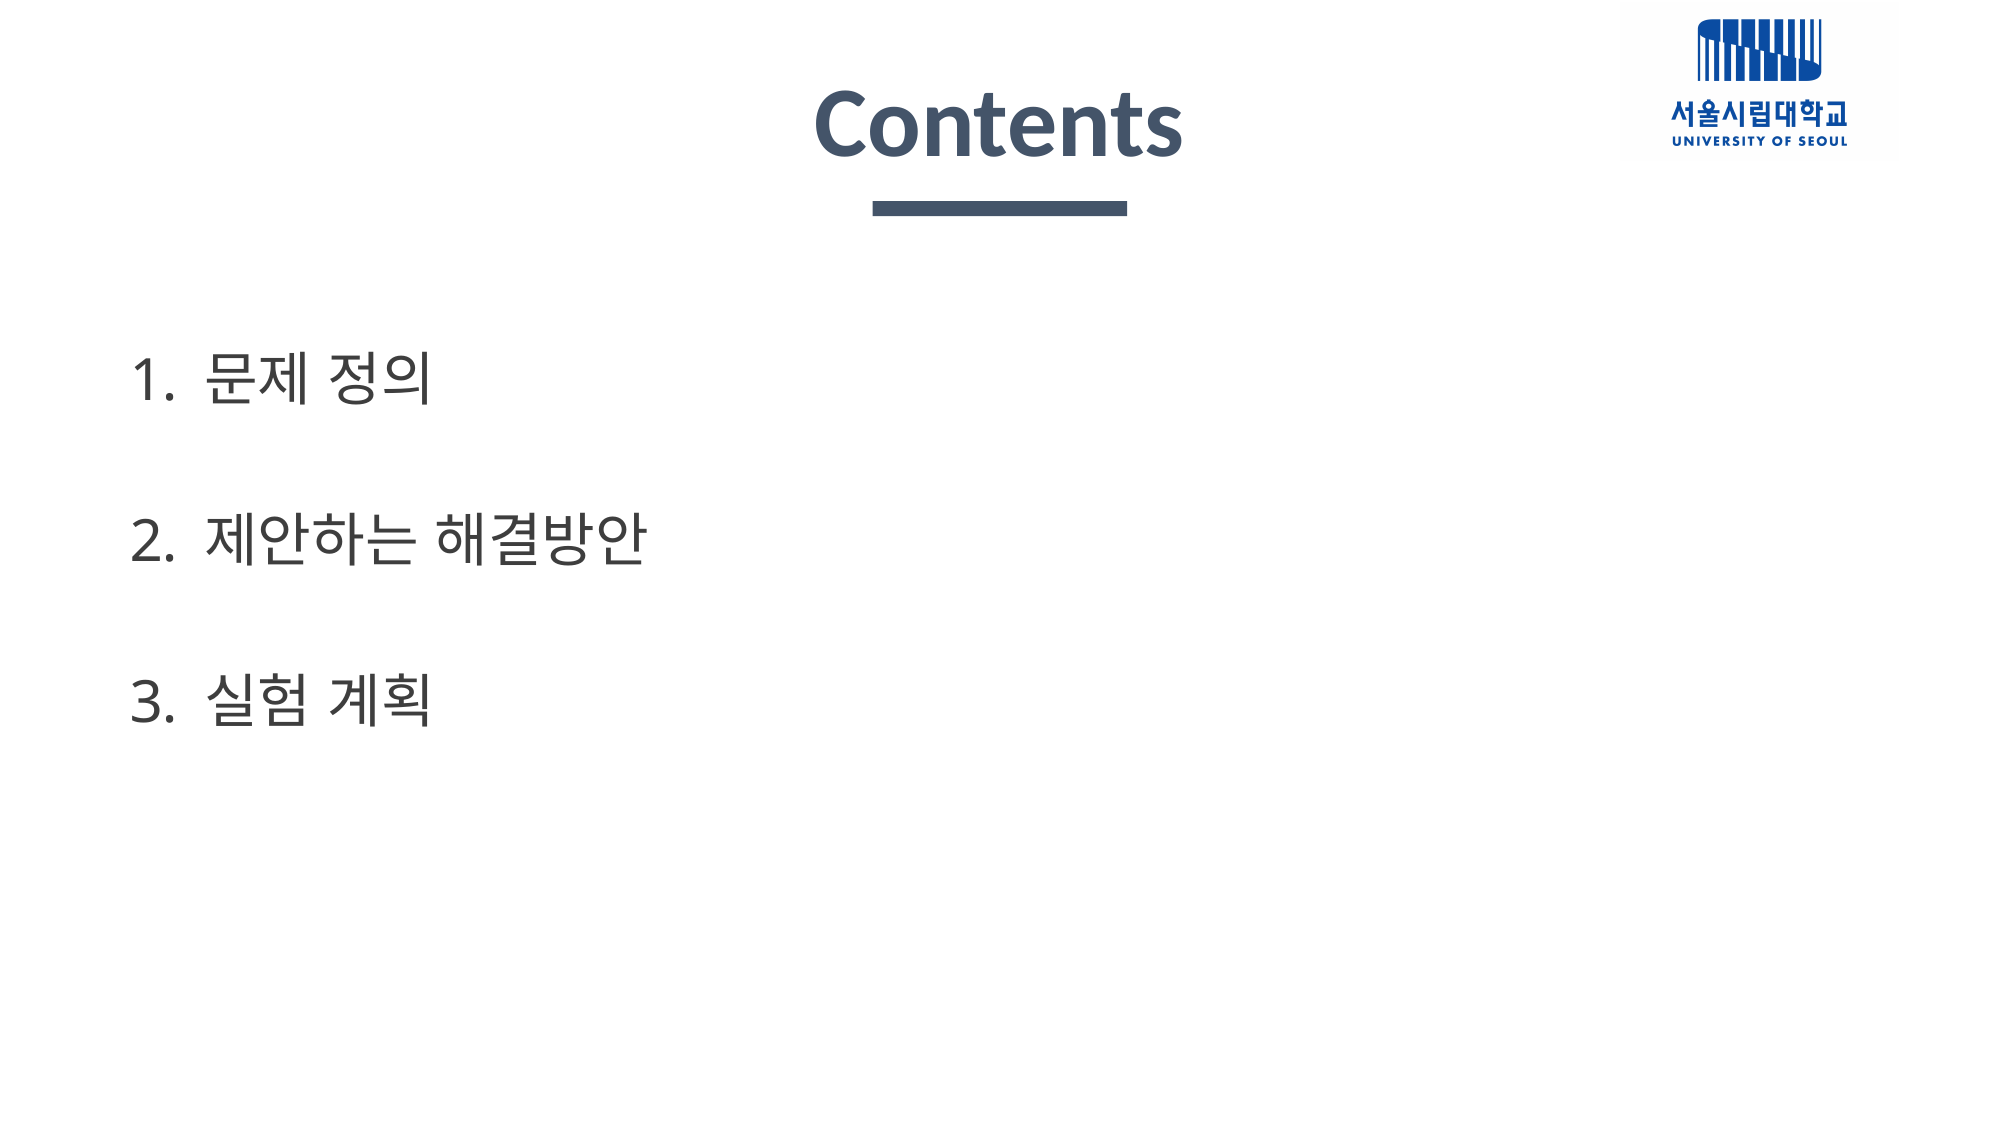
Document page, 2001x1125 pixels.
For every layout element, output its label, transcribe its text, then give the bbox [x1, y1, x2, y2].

picture [1620, 2, 1899, 161]
list 문제 정의 제안하는 해결방안 실험 계획 [114, 264, 1900, 1038]
